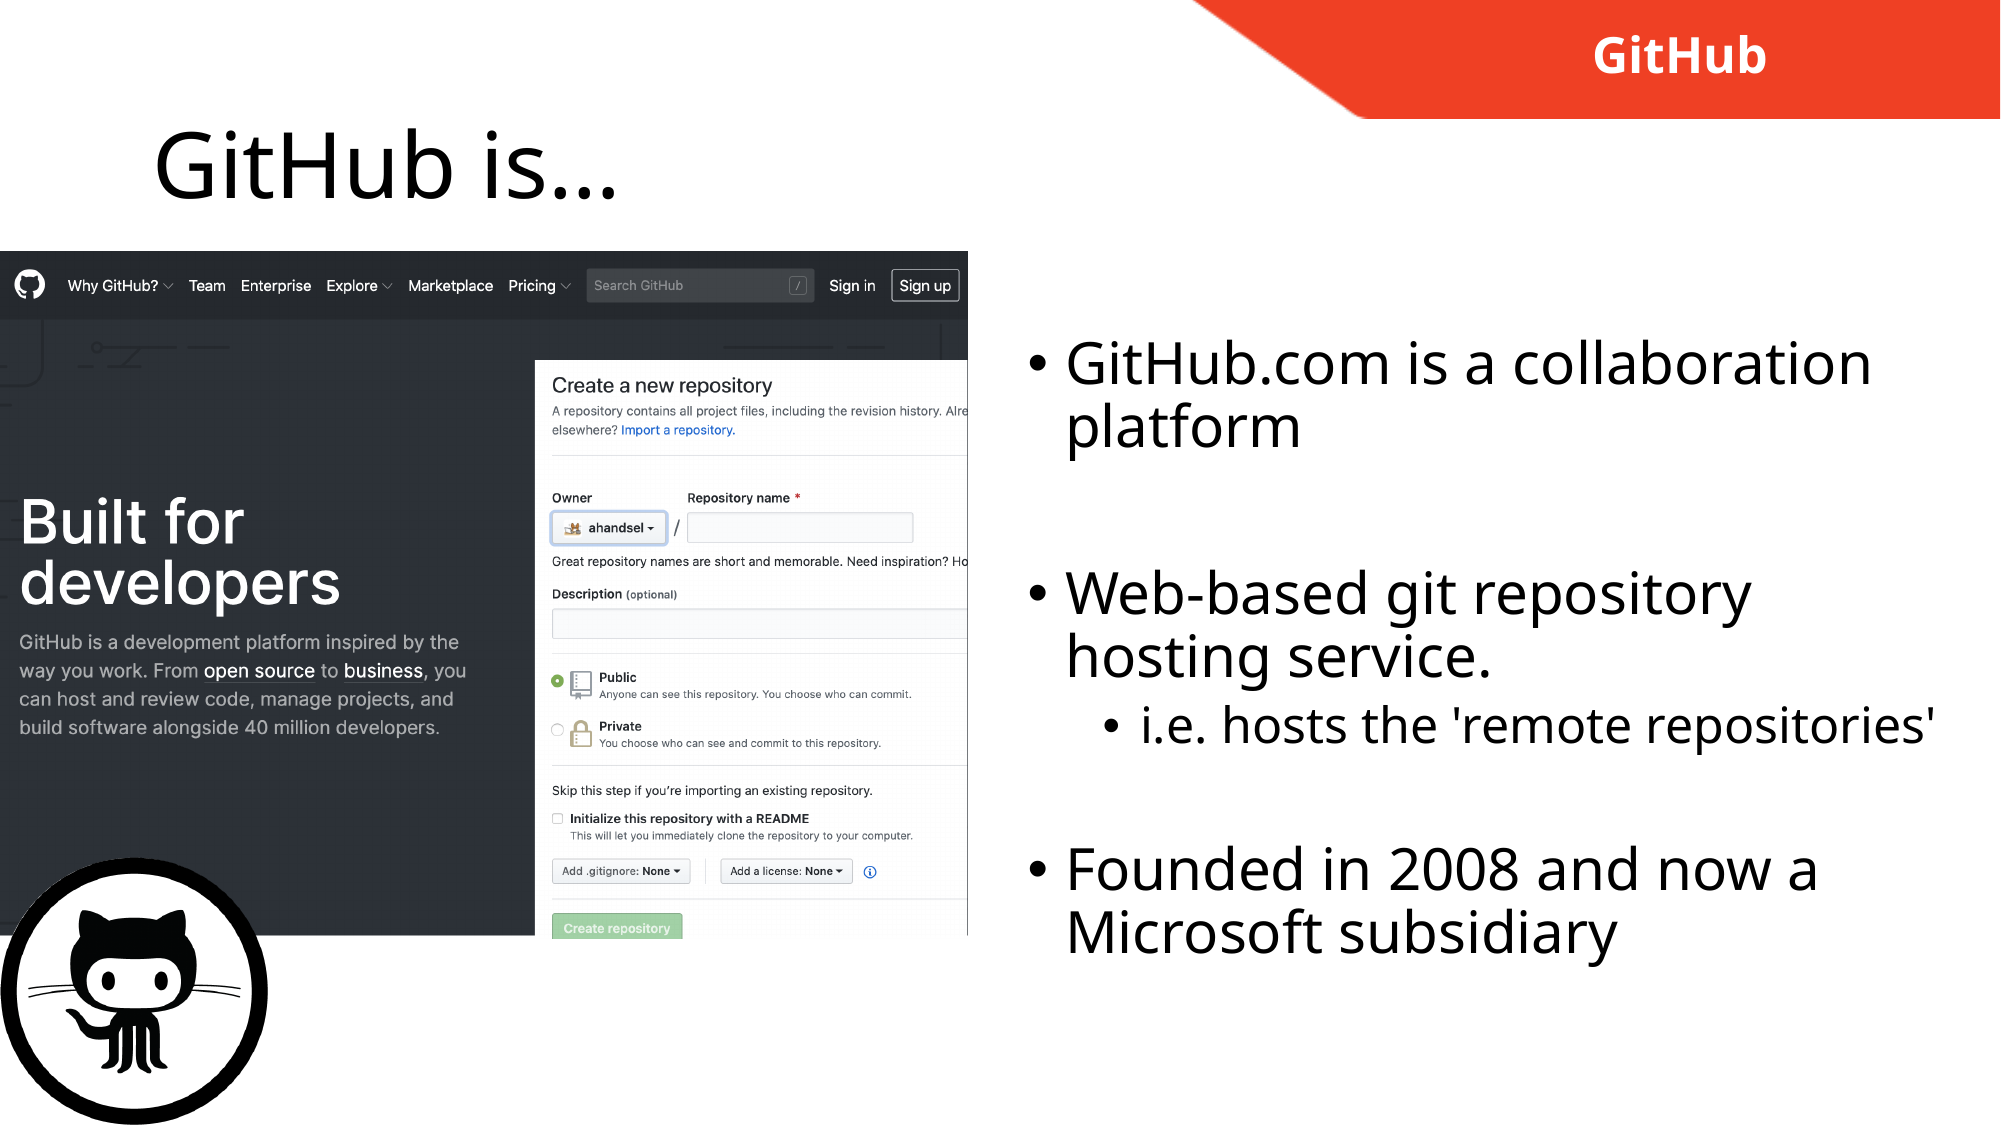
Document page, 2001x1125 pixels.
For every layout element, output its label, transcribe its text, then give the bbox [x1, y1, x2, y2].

picture [1190, 0, 2001, 119]
title GitHub is… [137, 59, 1863, 278]
list GitHub.com is a collaboration platform Web-based git repository hosting service. i.e. hosts the 'remote repositories' Founded in 2008 and now a Microsoft subsidiary [1012, 234, 1980, 1066]
picture [0, 251, 968, 1125]
list GitHub [1380, 22, 1980, 91]
